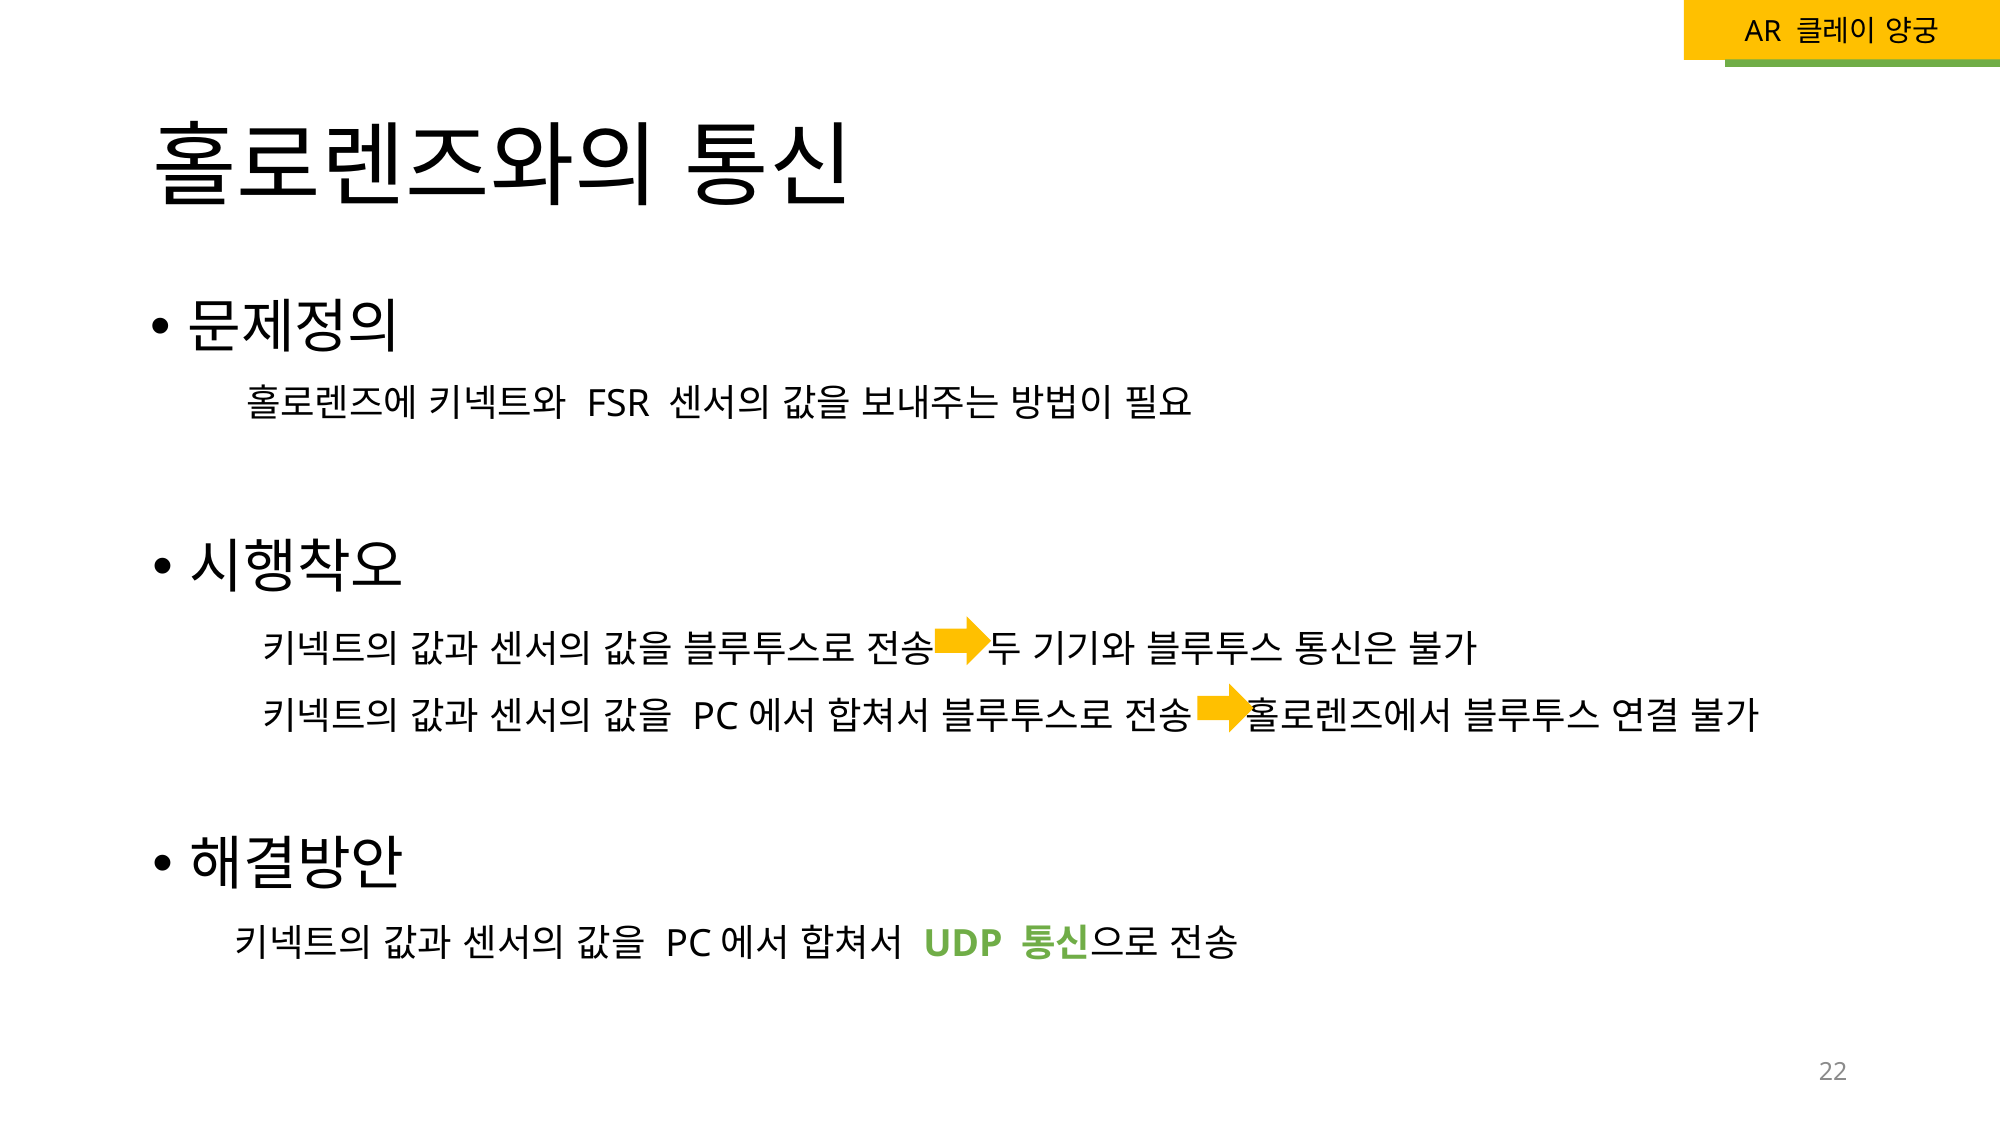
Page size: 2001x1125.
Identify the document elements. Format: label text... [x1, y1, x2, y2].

title 홀로렌즈와의 통신 [137, 59, 1863, 278]
text_box 홀로렌즈에 키넥트와 FSR 센서의 값을 보내주는 방법이 필요 [231, 371, 1209, 432]
text_box [933, 613, 993, 668]
text_box [1196, 681, 1256, 735]
text_box 시행착오 [137, 529, 440, 621]
list 문제정의 [135, 289, 438, 381]
text_box 해결방안 [137, 826, 440, 918]
text_box 키넥트의 값과 센서의 값을 PC에서 합쳐서 UDP 통신으로 전송 [220, 888, 1254, 972]
slide_number 22 [1412, 1042, 1863, 1103]
text_box 키넥트의 값과 센서의 값을 블루투스로 전송 두 기기와 블루투스 통신은 불가 키넥트의 값과 센서의 값을 PC에서 합쳐서 블루투스로 전송 홀로렌즈에서 블루투스 연결 불가 [247, 594, 1776, 745]
